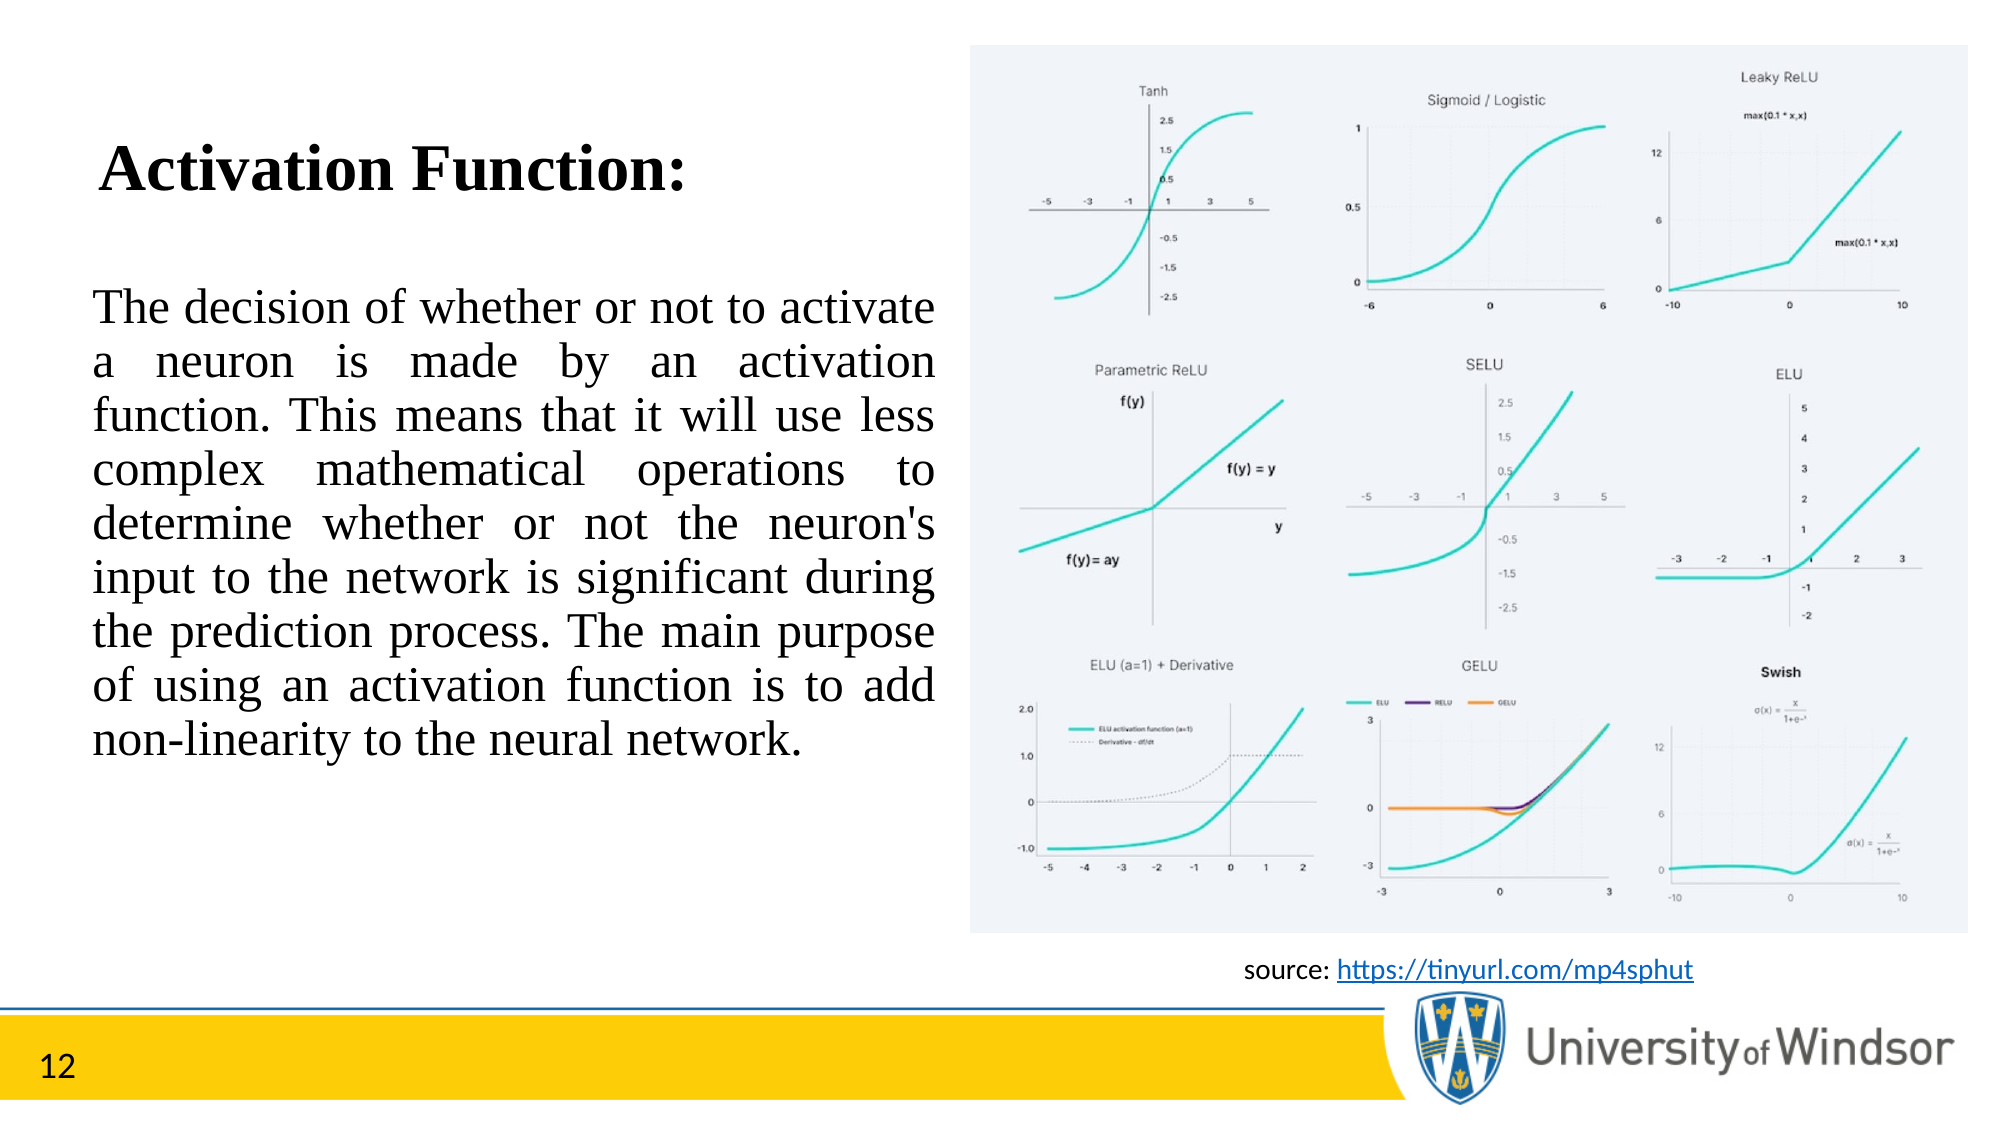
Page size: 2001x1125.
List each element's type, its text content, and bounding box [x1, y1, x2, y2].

title Activation Function: [83, 103, 860, 213]
text_box source: https://tinyurl.com/mp4sphut [1160, 942, 1778, 993]
subtitle The decision of whether or not to activate a neuron is made by an activation function. This means that it will use less complex mathematical operations to determine whether or not the neuron's input to the network is significant during the prediction process. The main purpose of using an activation function is to add non-linearity to the neural network. [77, 272, 952, 868]
picture [970, 45, 1968, 933]
picture [0, 974, 2000, 1125]
footer 12 [23, 1033, 96, 1094]
